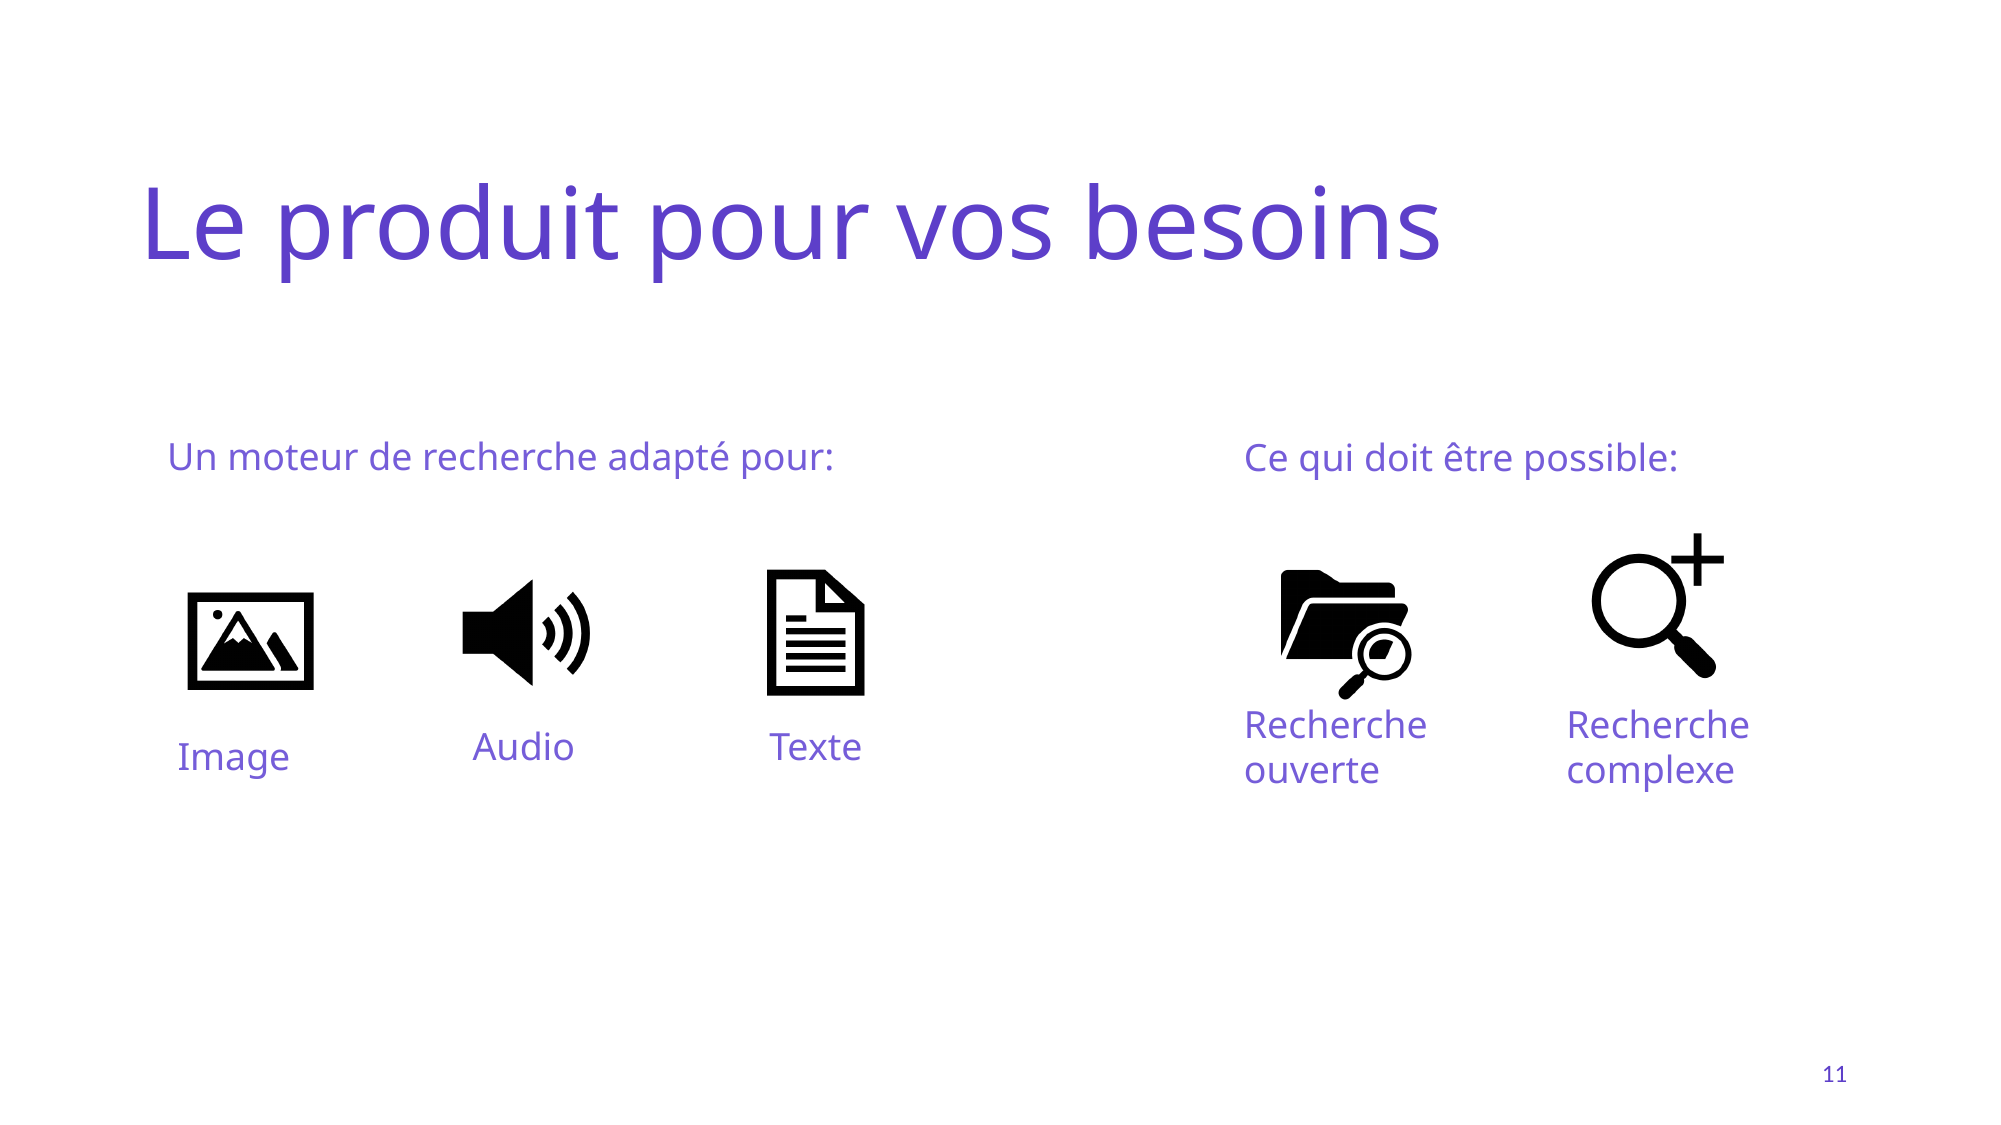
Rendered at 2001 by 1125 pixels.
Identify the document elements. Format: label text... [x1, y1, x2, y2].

text_box Le produit pour vos besoins [124, 152, 1767, 288]
text_box Texte [754, 715, 938, 776]
picture [457, 557, 608, 708]
text_box Recherche ouverte [1228, 693, 1486, 799]
picture [1252, 536, 1436, 716]
text_box Ce qui doit être possible: [1228, 426, 1900, 487]
slide_number 11 [1412, 1042, 1863, 1103]
picture [740, 557, 891, 708]
text_box Audio [457, 715, 641, 776]
text_box Recherche complexe [1551, 693, 1841, 799]
text_box Image [162, 725, 346, 786]
text_box Un moteur de recherche adapté pour: [152, 425, 946, 486]
picture [175, 564, 326, 715]
picture [1578, 528, 1729, 691]
